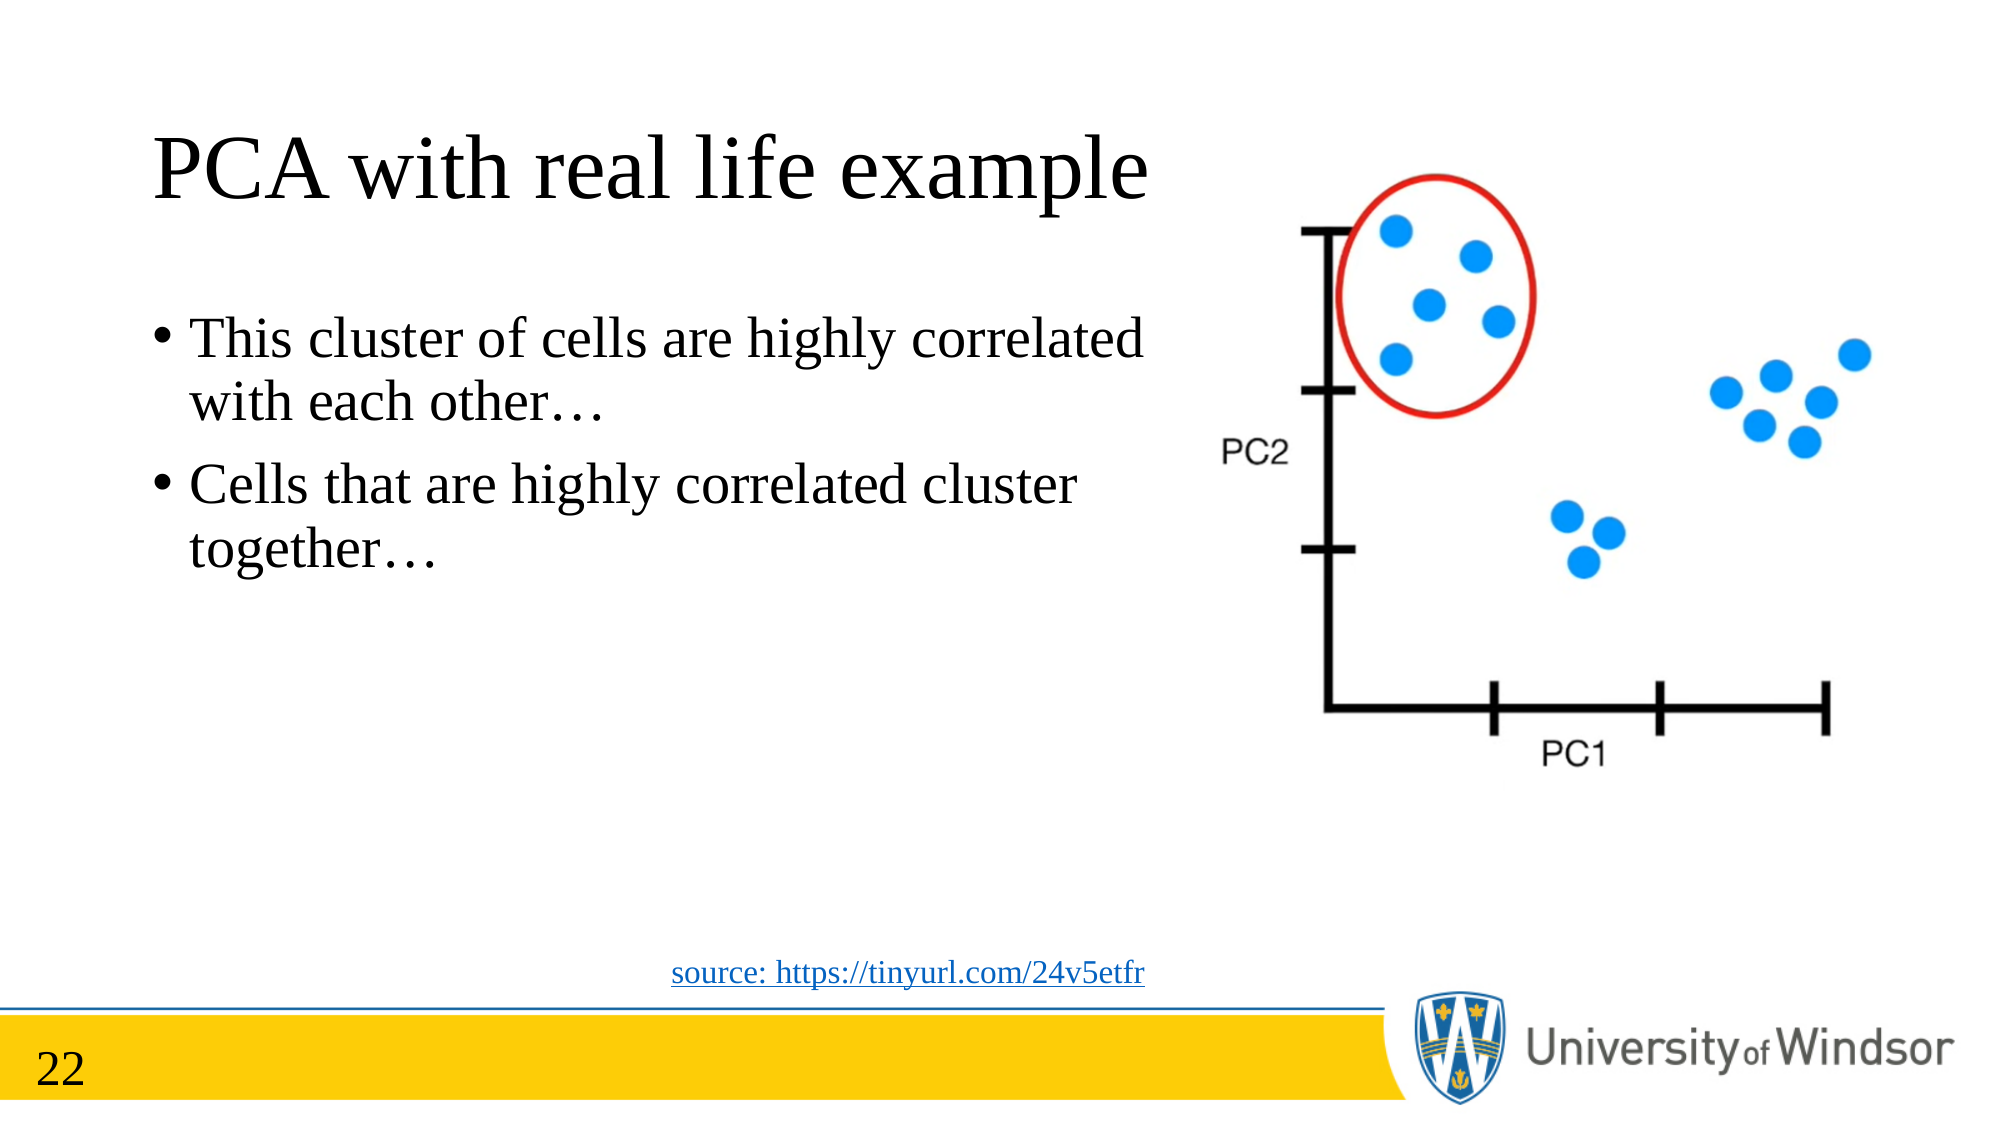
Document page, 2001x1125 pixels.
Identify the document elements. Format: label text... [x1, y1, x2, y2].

picture [0, 974, 2000, 1125]
list This cluster of cells are highly correlated with each other… Cells that are highly correlated cluster together… [137, 299, 1207, 1014]
picture [1206, 168, 1902, 798]
text_box source: https://tinyurl.com/24v5etfr [656, 942, 1257, 1043]
text_box 22 [21, 1028, 108, 1104]
title PCA with real life example [137, 59, 1863, 278]
